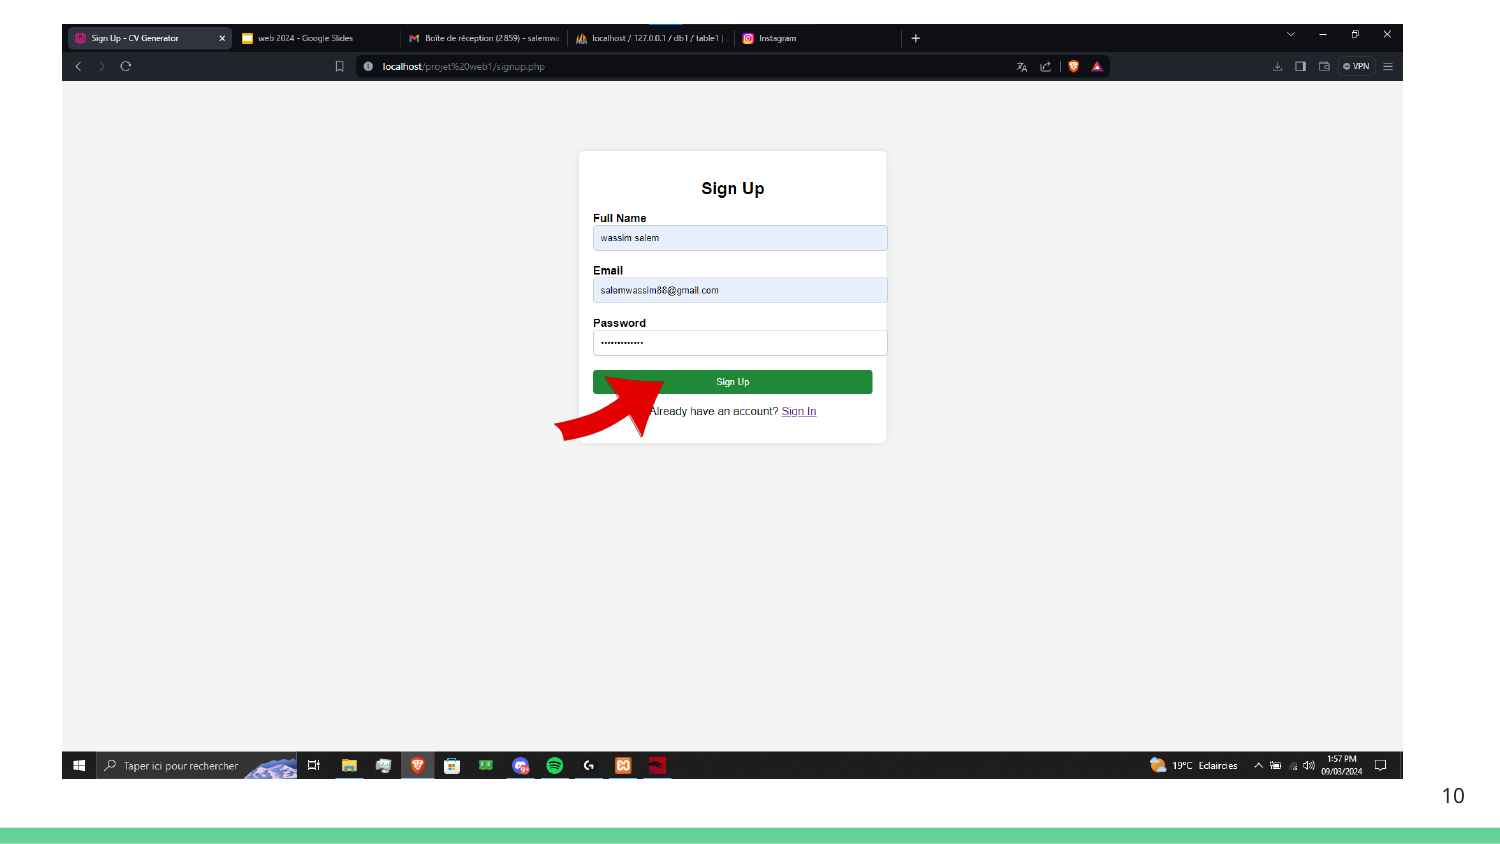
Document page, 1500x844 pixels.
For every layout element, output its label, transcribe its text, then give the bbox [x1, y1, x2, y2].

picture [62, 24, 1403, 779]
slide_number ‹#› [1389, 764, 1480, 830]
